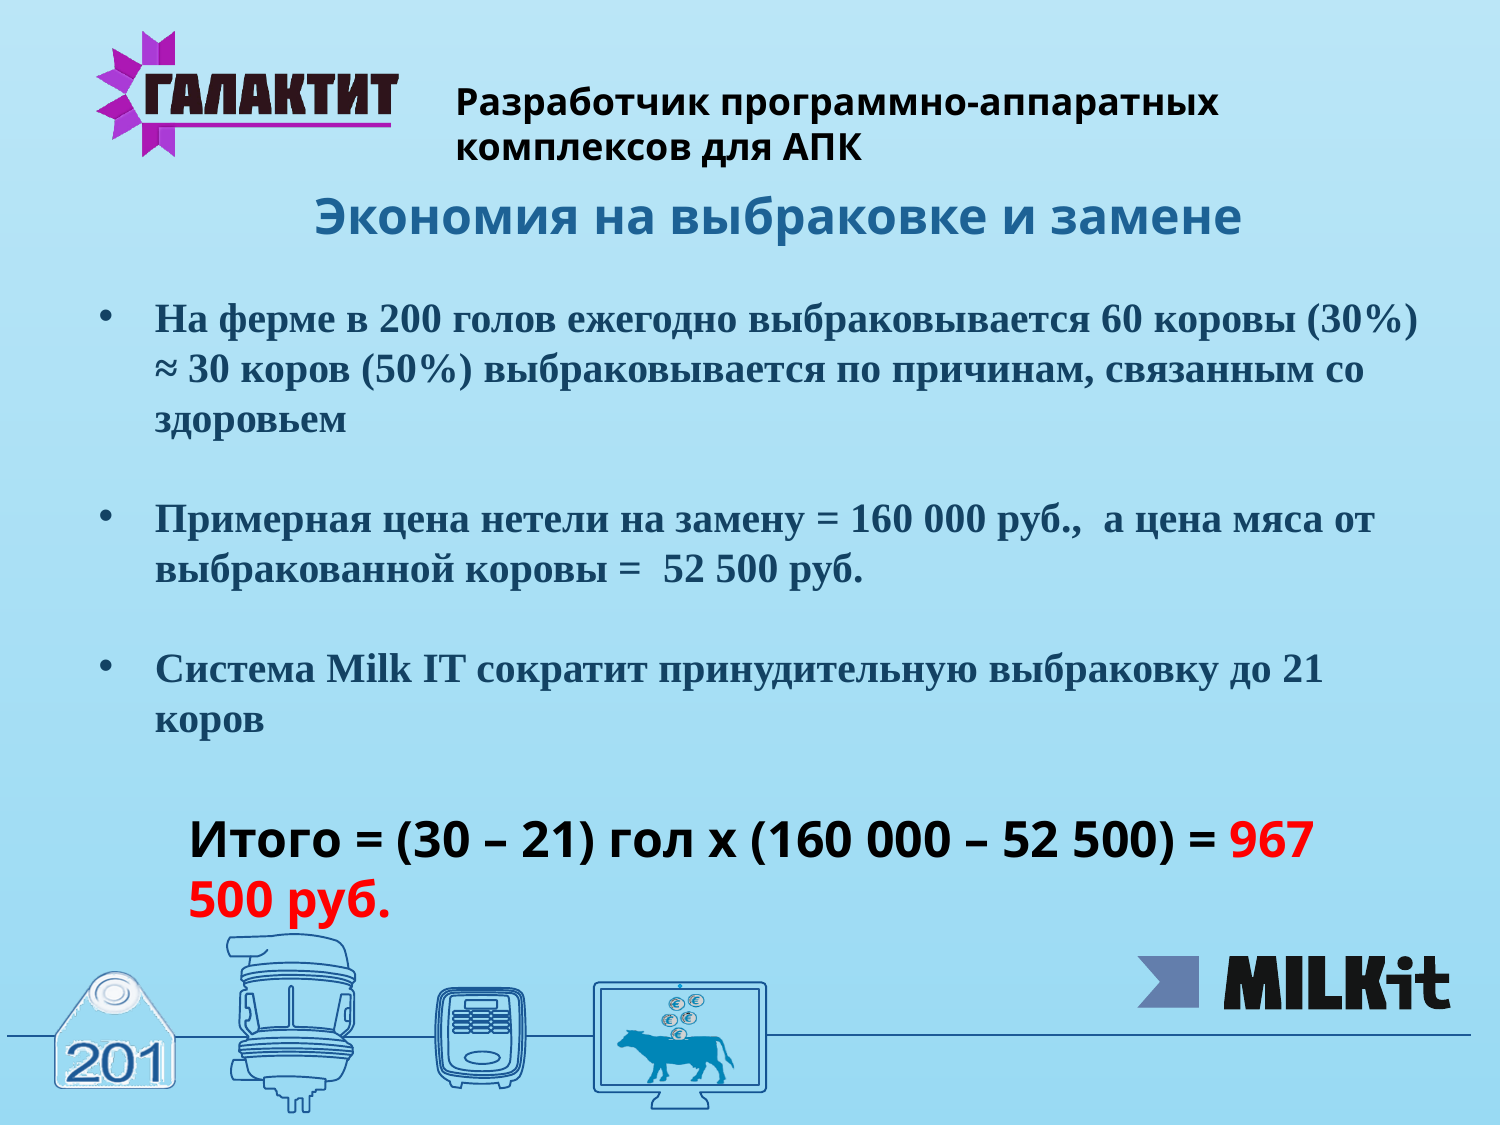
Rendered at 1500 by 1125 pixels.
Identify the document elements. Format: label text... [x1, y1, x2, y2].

picture [85, 19, 415, 167]
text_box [6, 929, 1471, 1113]
text_box На ферме в 200 голов ежегодно выбраковывается 60 коровы (30%) ≈ 30 коров (50%) выбраковывается по причинам, связанным со здоровьем Примерная цена нетели на замену = 160 000 руб., а цена мяса от выбракованной коровы = 52 500 руб. Система Milk IT сократит принудительную выбраковку до 21 коров [83, 282, 1452, 899]
text_box Экономия на выбраковке и замене [261, 176, 1296, 253]
text_box Разработчик программно-аппаратных комплексов для АПК [440, 70, 1409, 176]
text_box Итого = (30 – 21) гол x (160 000 – 52 500) = 967 500 руб. [173, 800, 1390, 927]
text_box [1135, 954, 1452, 1011]
